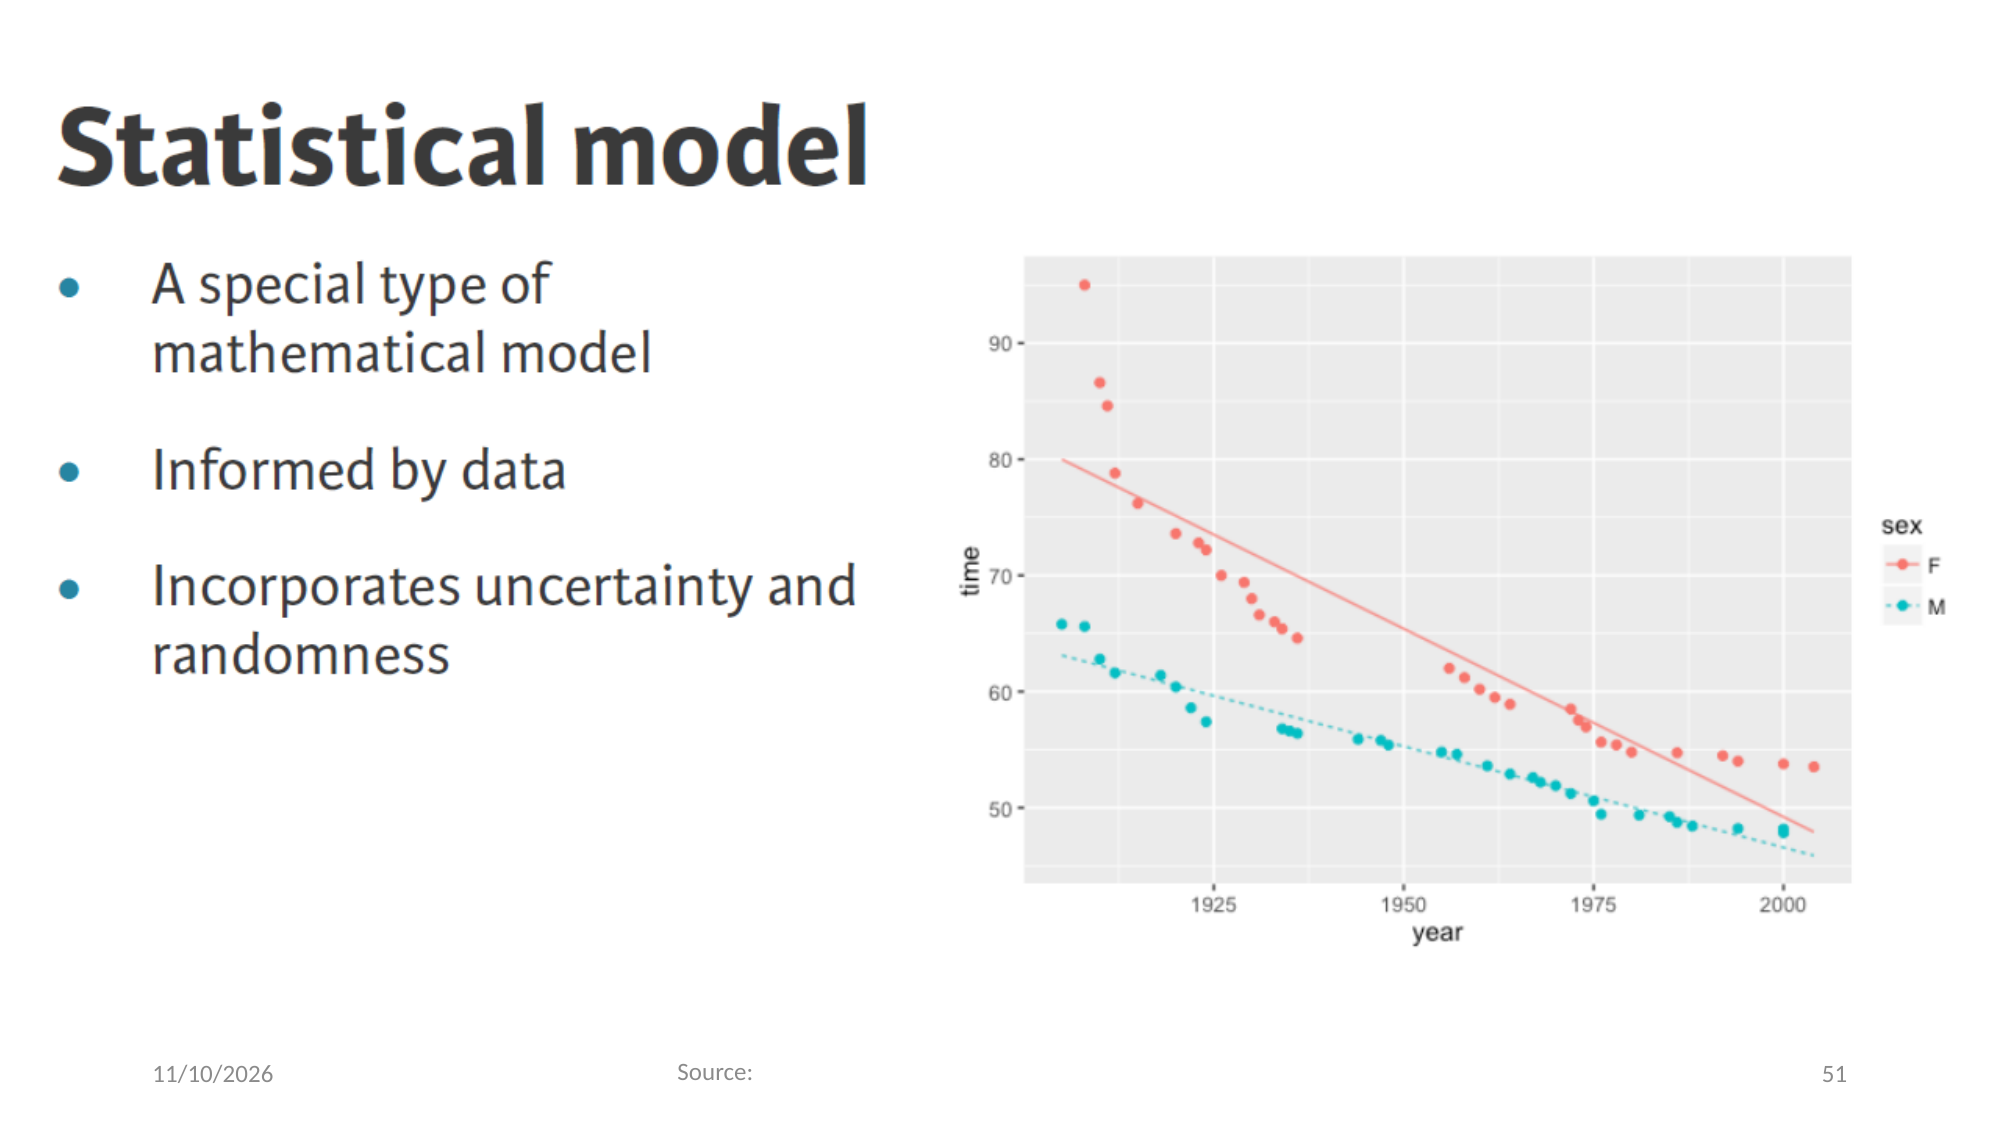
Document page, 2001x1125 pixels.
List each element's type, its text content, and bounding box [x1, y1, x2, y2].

picture [20, 74, 1980, 1051]
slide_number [137, 1051, 588, 1103]
slide_number 51 [1412, 1051, 1863, 1103]
footer Source: [662, 1051, 1338, 1100]
